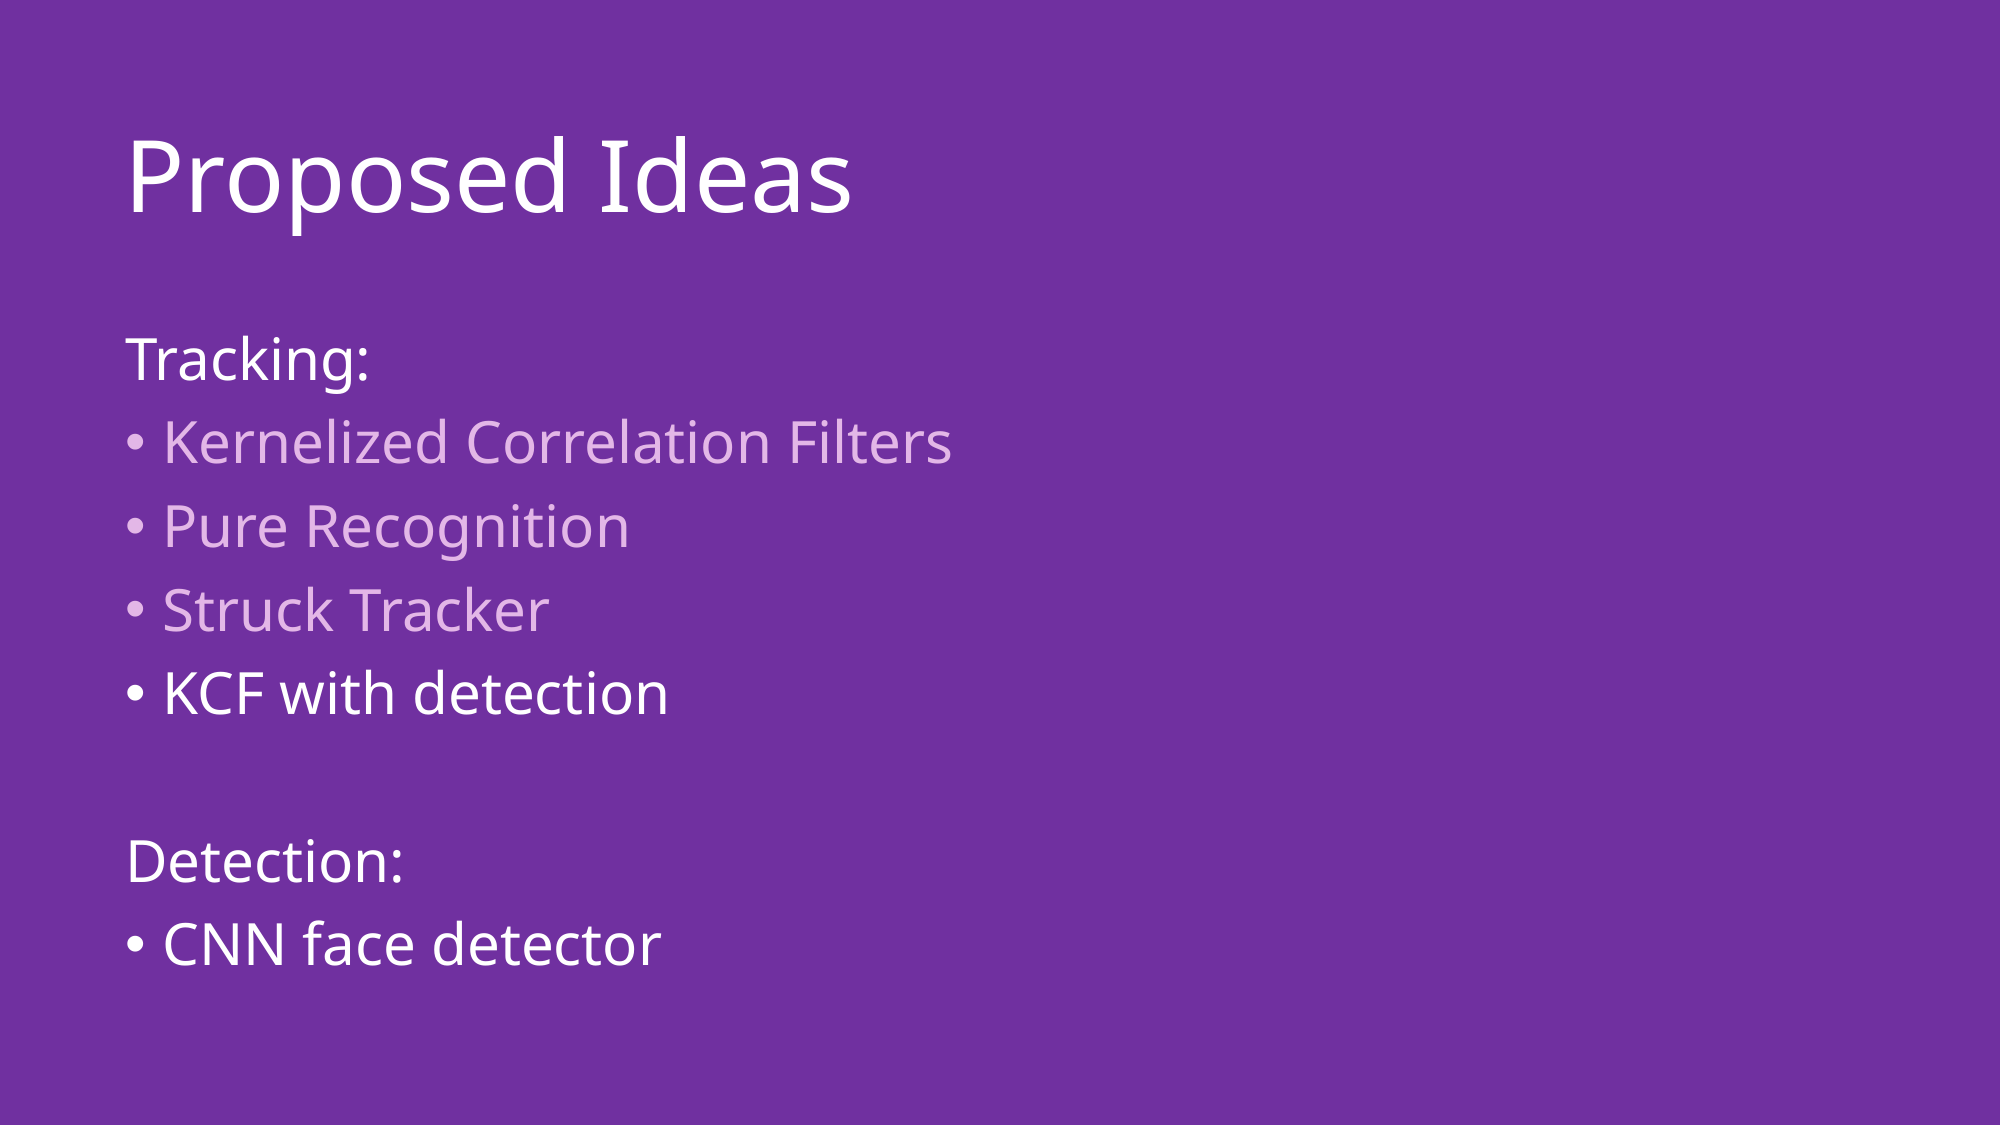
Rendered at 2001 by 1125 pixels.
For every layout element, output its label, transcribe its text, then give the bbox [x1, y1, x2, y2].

text_box Proposed Ideas [109, 105, 1670, 241]
list Tracking: Kernelized Correlation Filters Pure Recognition Struck Tracker KCF with detection Detection: CNN face detector [109, 322, 1835, 1031]
